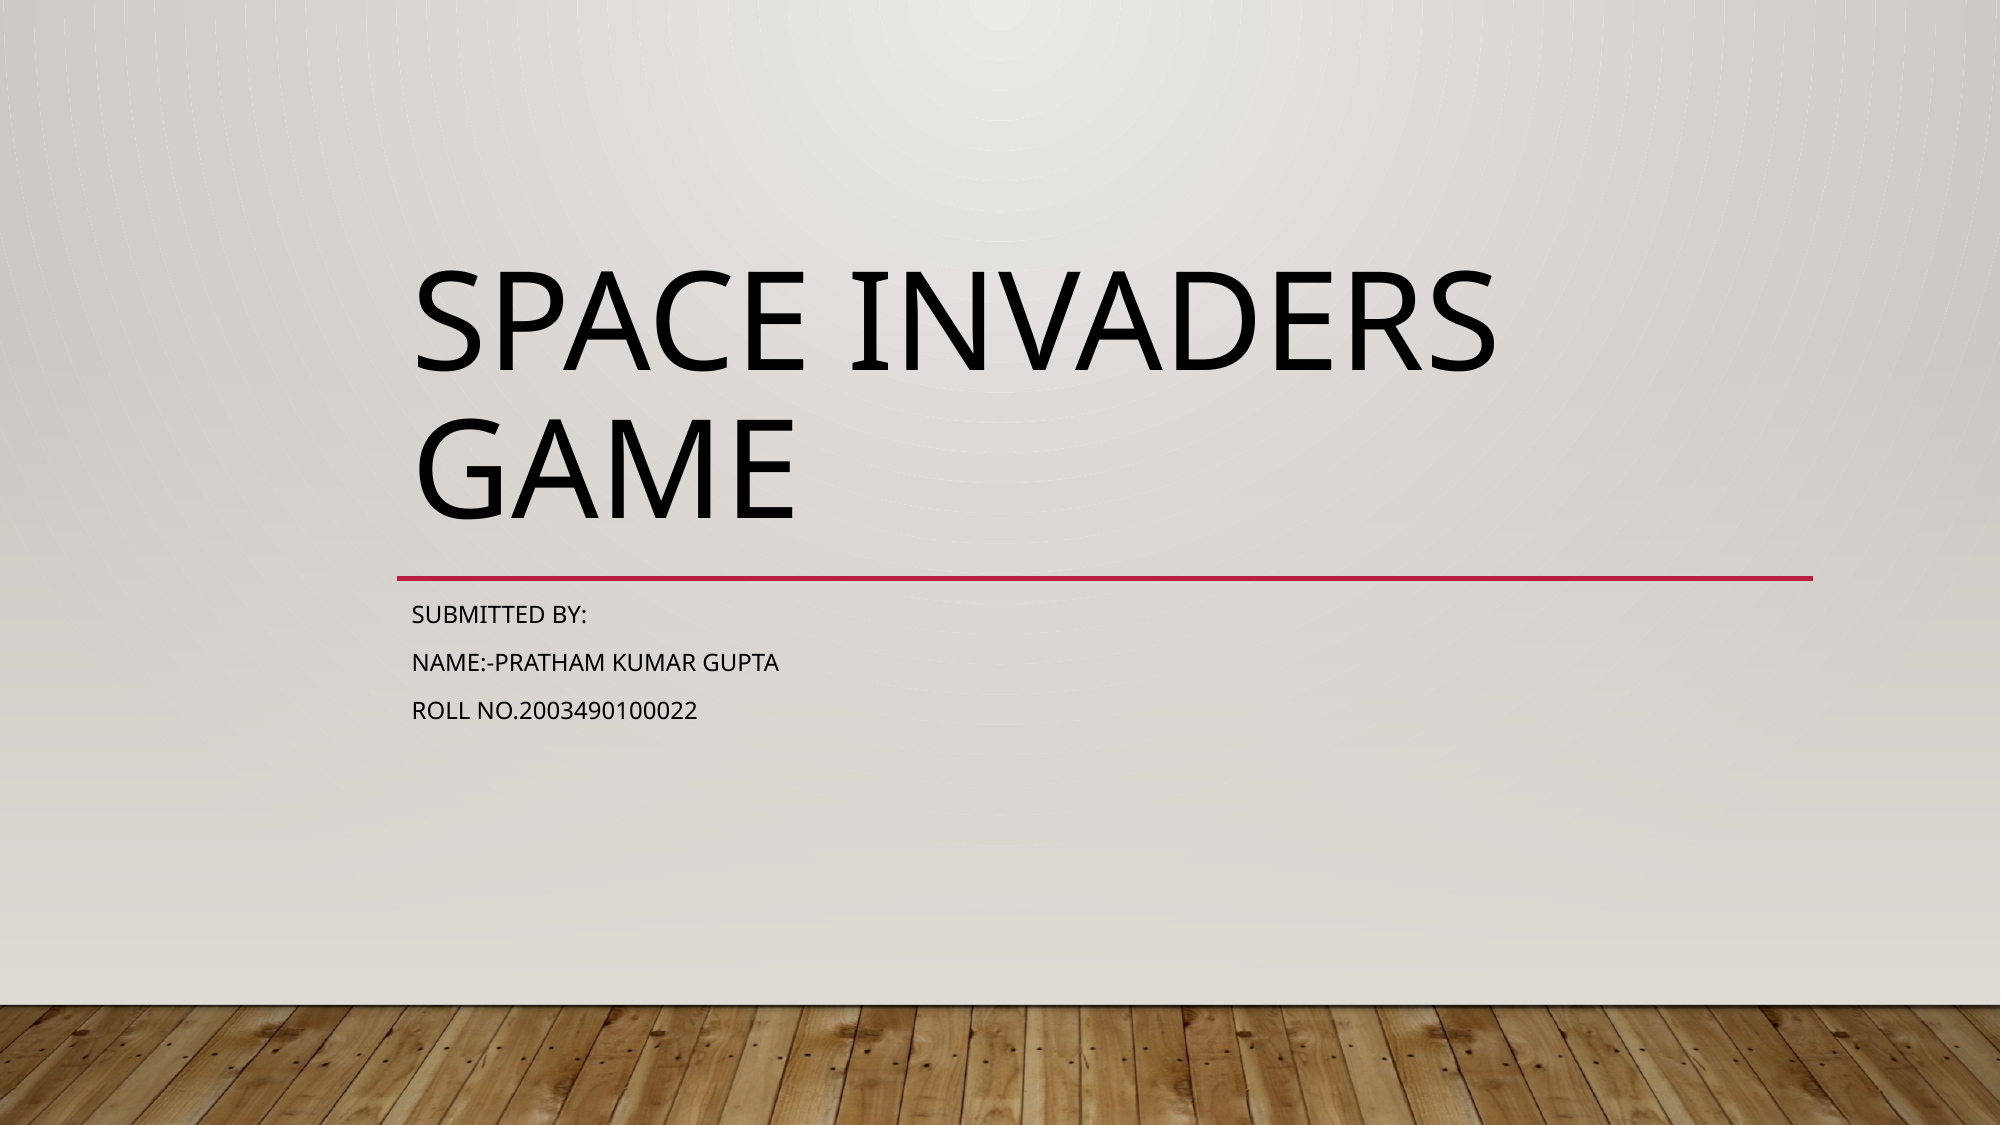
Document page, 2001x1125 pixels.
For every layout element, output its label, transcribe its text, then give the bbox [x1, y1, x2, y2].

title SPACE INVADERS GAME [396, 131, 1814, 549]
subtitle Submitted by: Name:-Pratham Kumar Gupta Roll no.2003490100022 [396, 579, 1814, 740]
picture [0, 1005, 2000, 1125]
